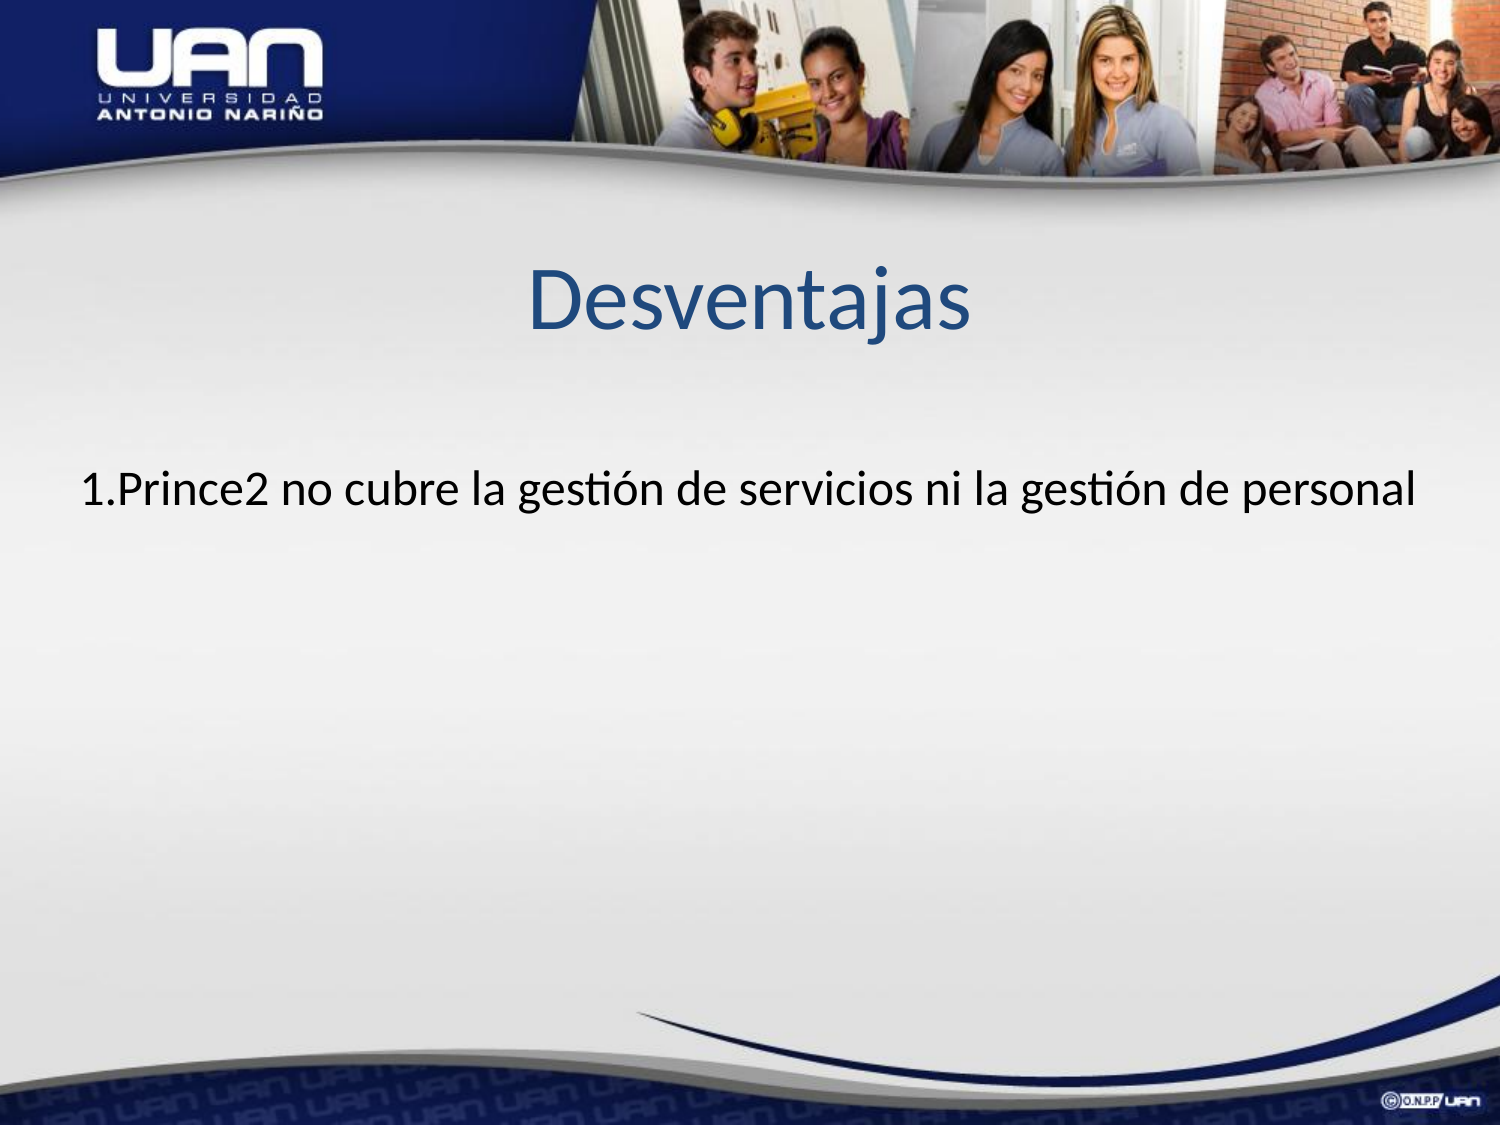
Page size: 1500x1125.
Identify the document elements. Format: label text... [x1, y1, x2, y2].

picture [0, 0, 1500, 1125]
text_box Prince2 no cubre la gestión de servicios ni la gestión de personal [64, 335, 1451, 920]
text_box Desventajas [17, 223, 1483, 364]
